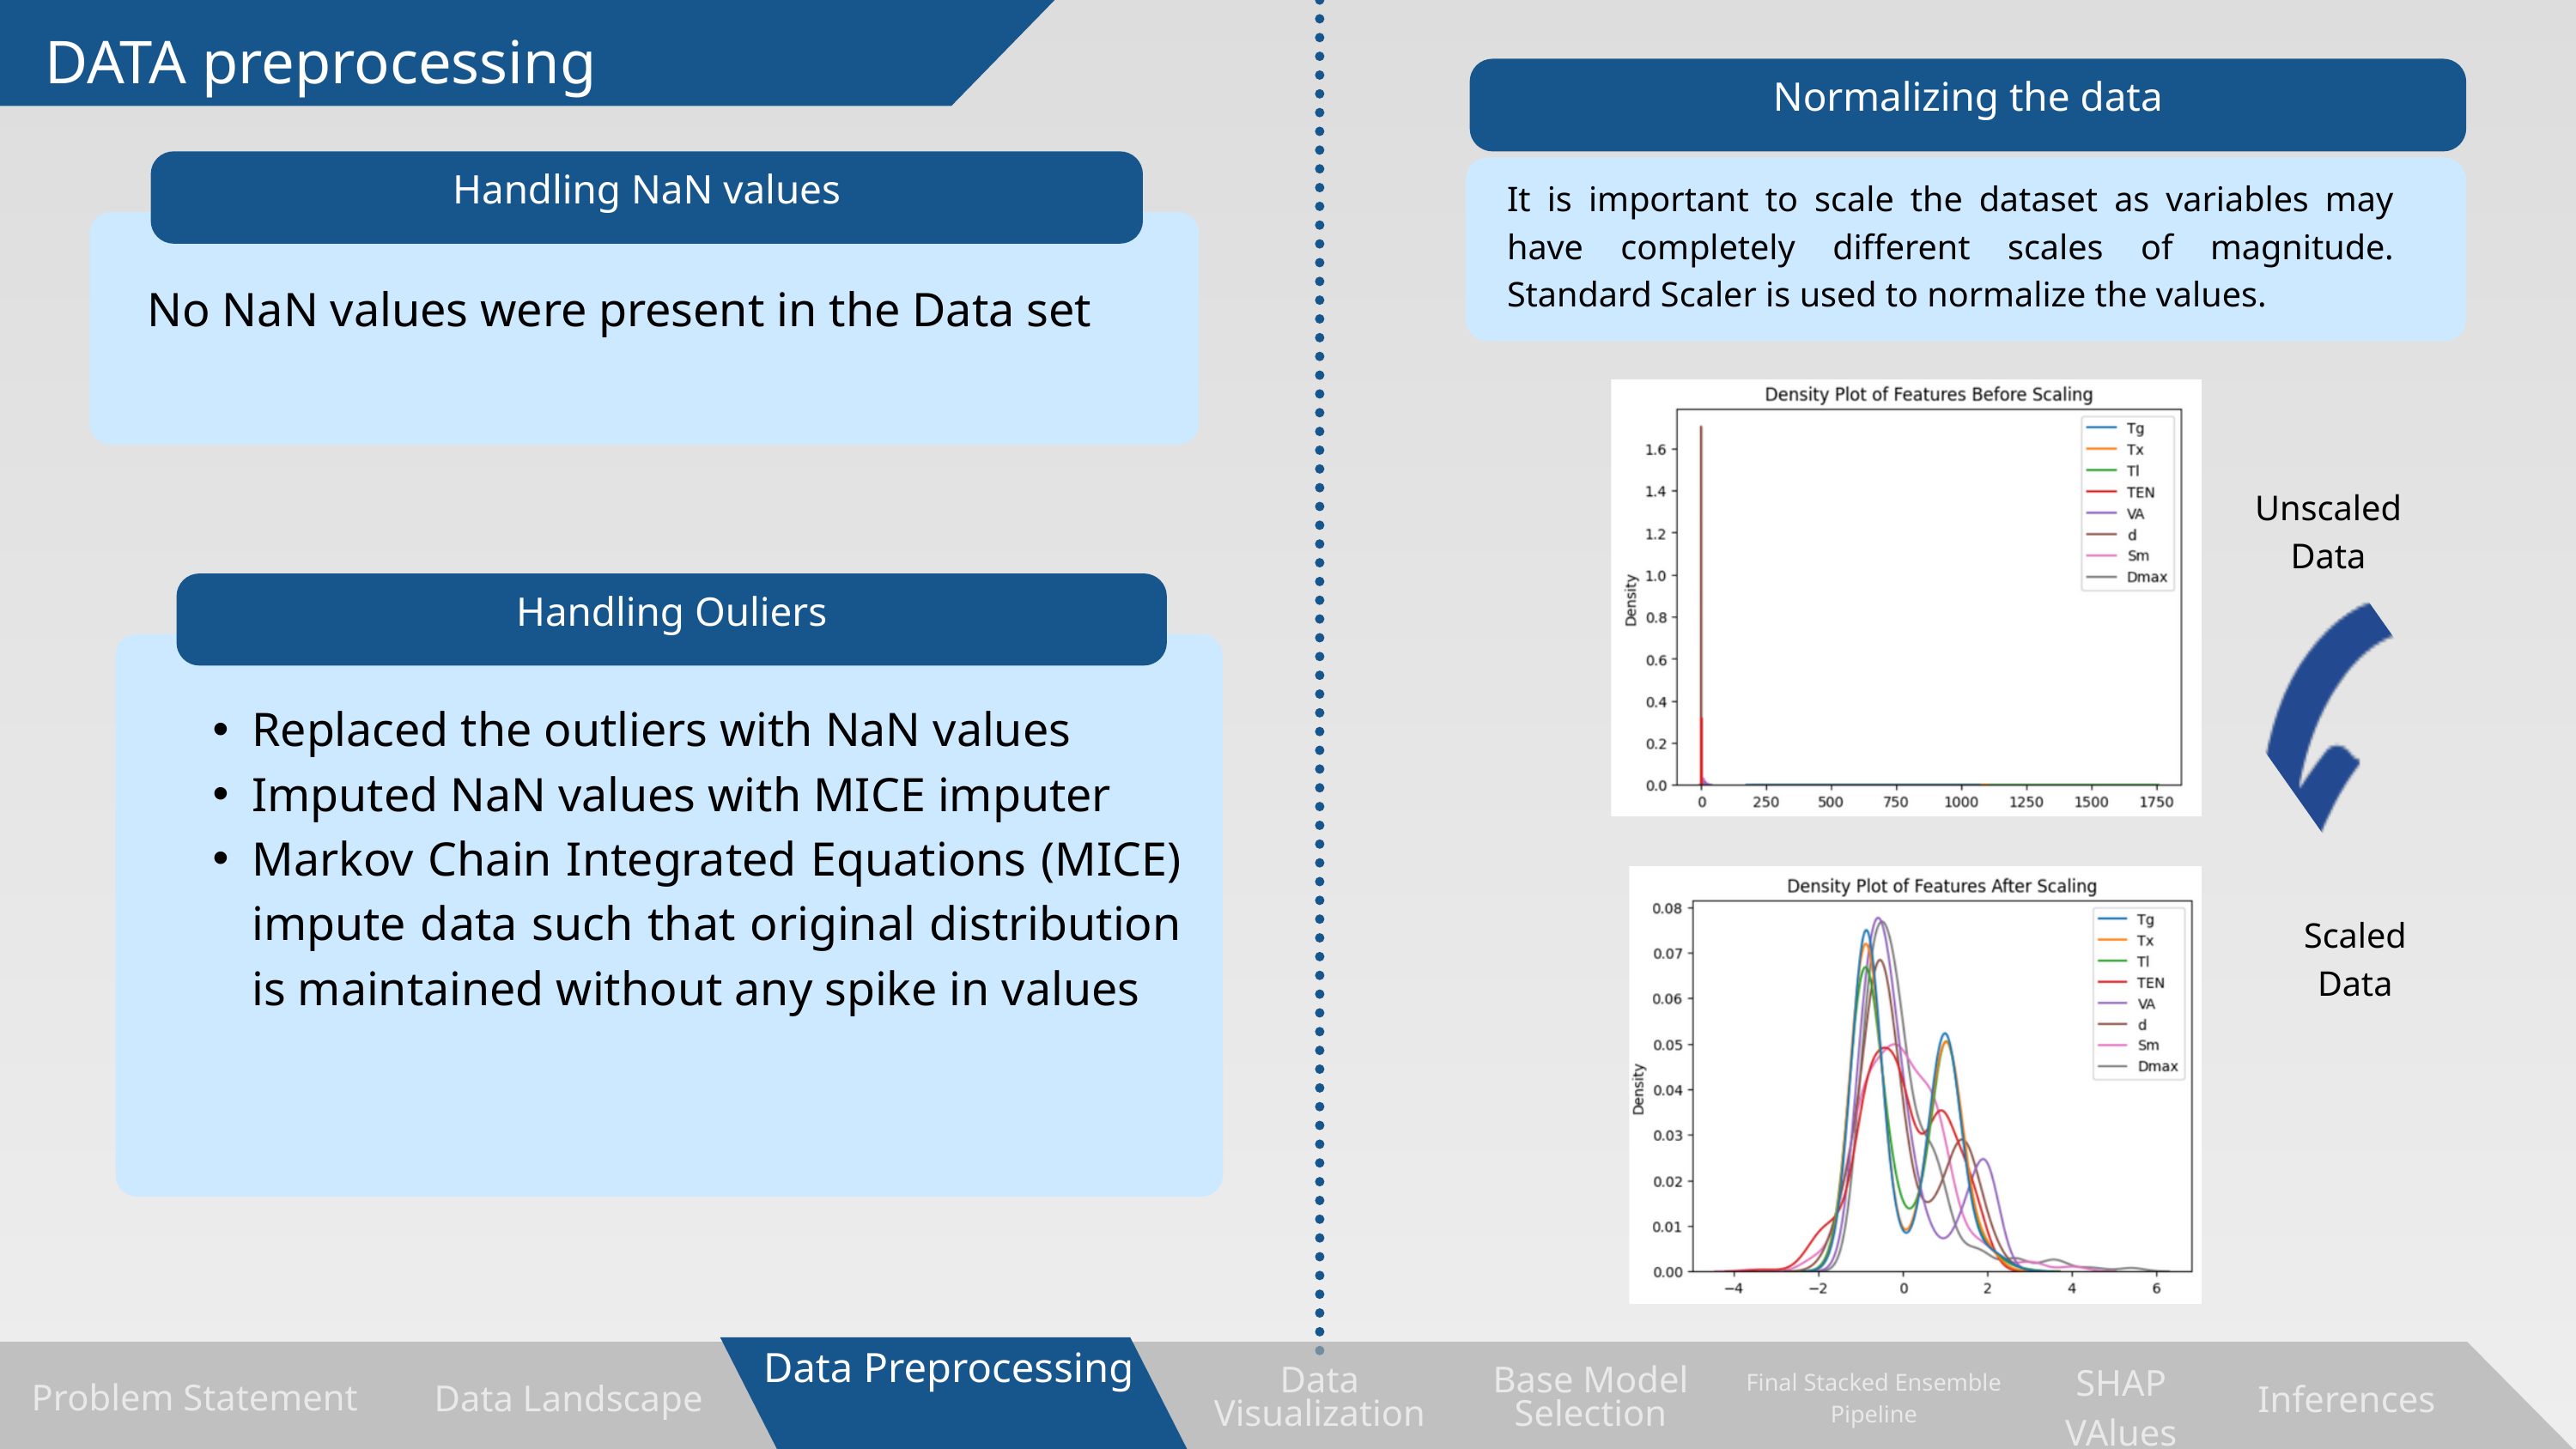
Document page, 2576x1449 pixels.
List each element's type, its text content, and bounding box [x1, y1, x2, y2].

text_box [1233, 1341, 2576, 1449]
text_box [720, 1337, 1230, 1449]
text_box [150, 151, 1144, 245]
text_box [176, 573, 1168, 666]
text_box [1465, 157, 2467, 342]
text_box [0, 0, 1070, 106]
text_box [89, 211, 1200, 446]
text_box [115, 634, 1224, 1197]
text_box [1469, 58, 2467, 152]
text_box [1611, 379, 2202, 817]
text_box [1629, 866, 2202, 1304]
text_box Scaled Data [2281, 907, 2429, 1003]
text_box [2227, 598, 2500, 887]
text_box Unscaled Data [2225, 480, 2432, 576]
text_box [0, 1341, 715, 1449]
